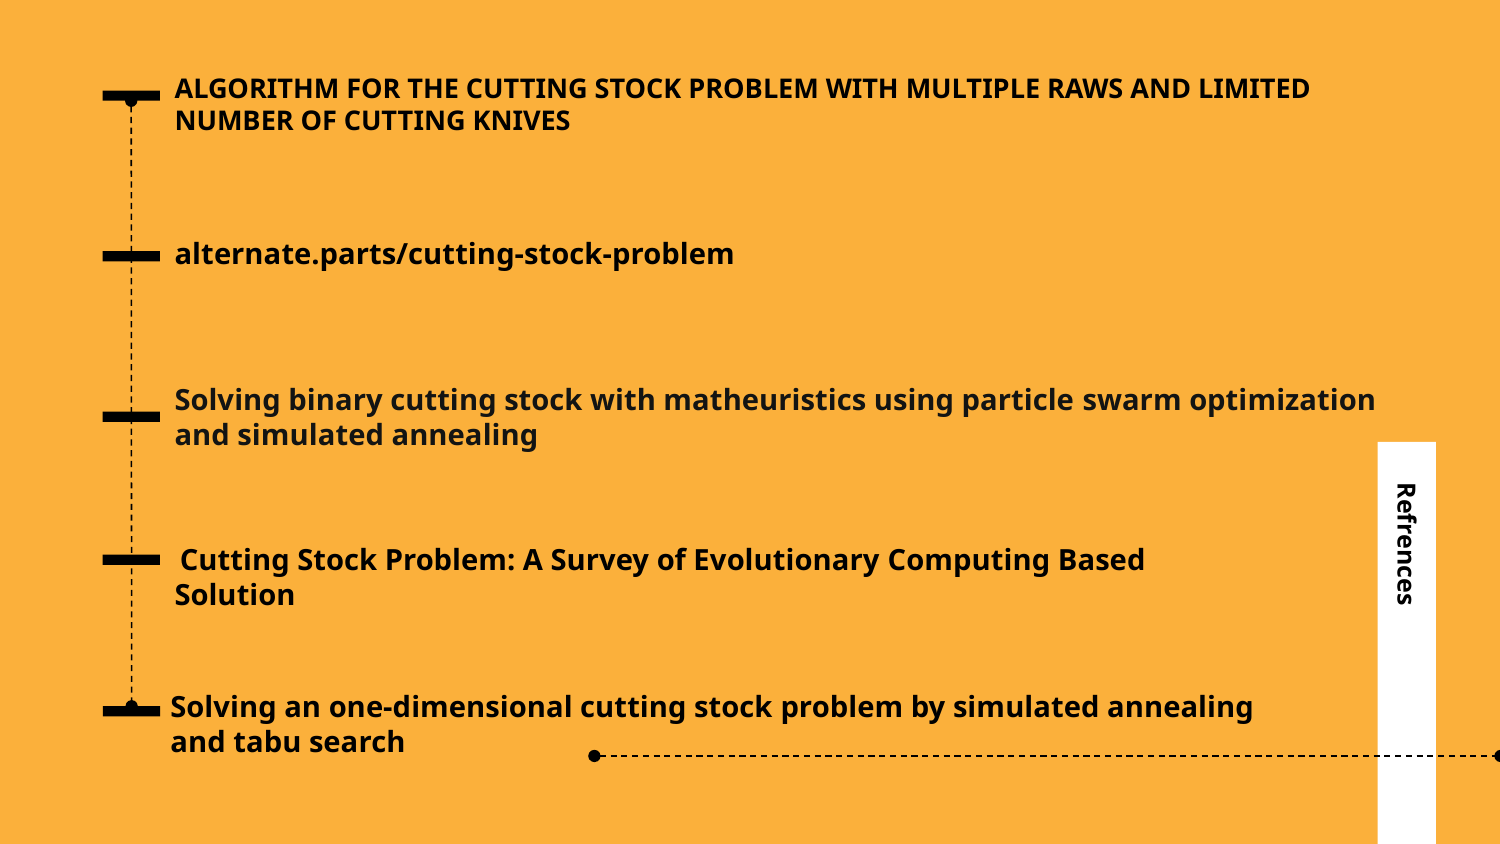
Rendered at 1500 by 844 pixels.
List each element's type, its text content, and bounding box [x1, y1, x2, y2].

text_box [102, 90, 160, 101]
text_box [102, 554, 125, 565]
text_box [102, 251, 125, 262]
text_box alternate.parts/cutting-stock-problem [159, 228, 914, 278]
text_box ALGORITHM FOR THE CUTTING STOCK PROBLEM WITH MULTIPLE RAWS AND LIMITED NUMBER OF CUTTING KNIVES [159, 63, 1345, 144]
text_box [102, 706, 155, 717]
text_box Solving binary cutting stock with matheuristics using particle swarm optimization and simulated annealing [159, 373, 1430, 459]
text_box [135, 554, 160, 565]
text_box Cutting Stock Problem: A Survey of Evolutionary Computing Based Solution [159, 511, 1177, 619]
text_box [135, 251, 159, 262]
text_box Refrences [1385, 467, 1431, 690]
text_box [135, 411, 160, 422]
text_box [102, 411, 125, 422]
text_box Solving an one-dimensional cutting stock problem by simulated annealing and tabu search [155, 680, 1321, 766]
